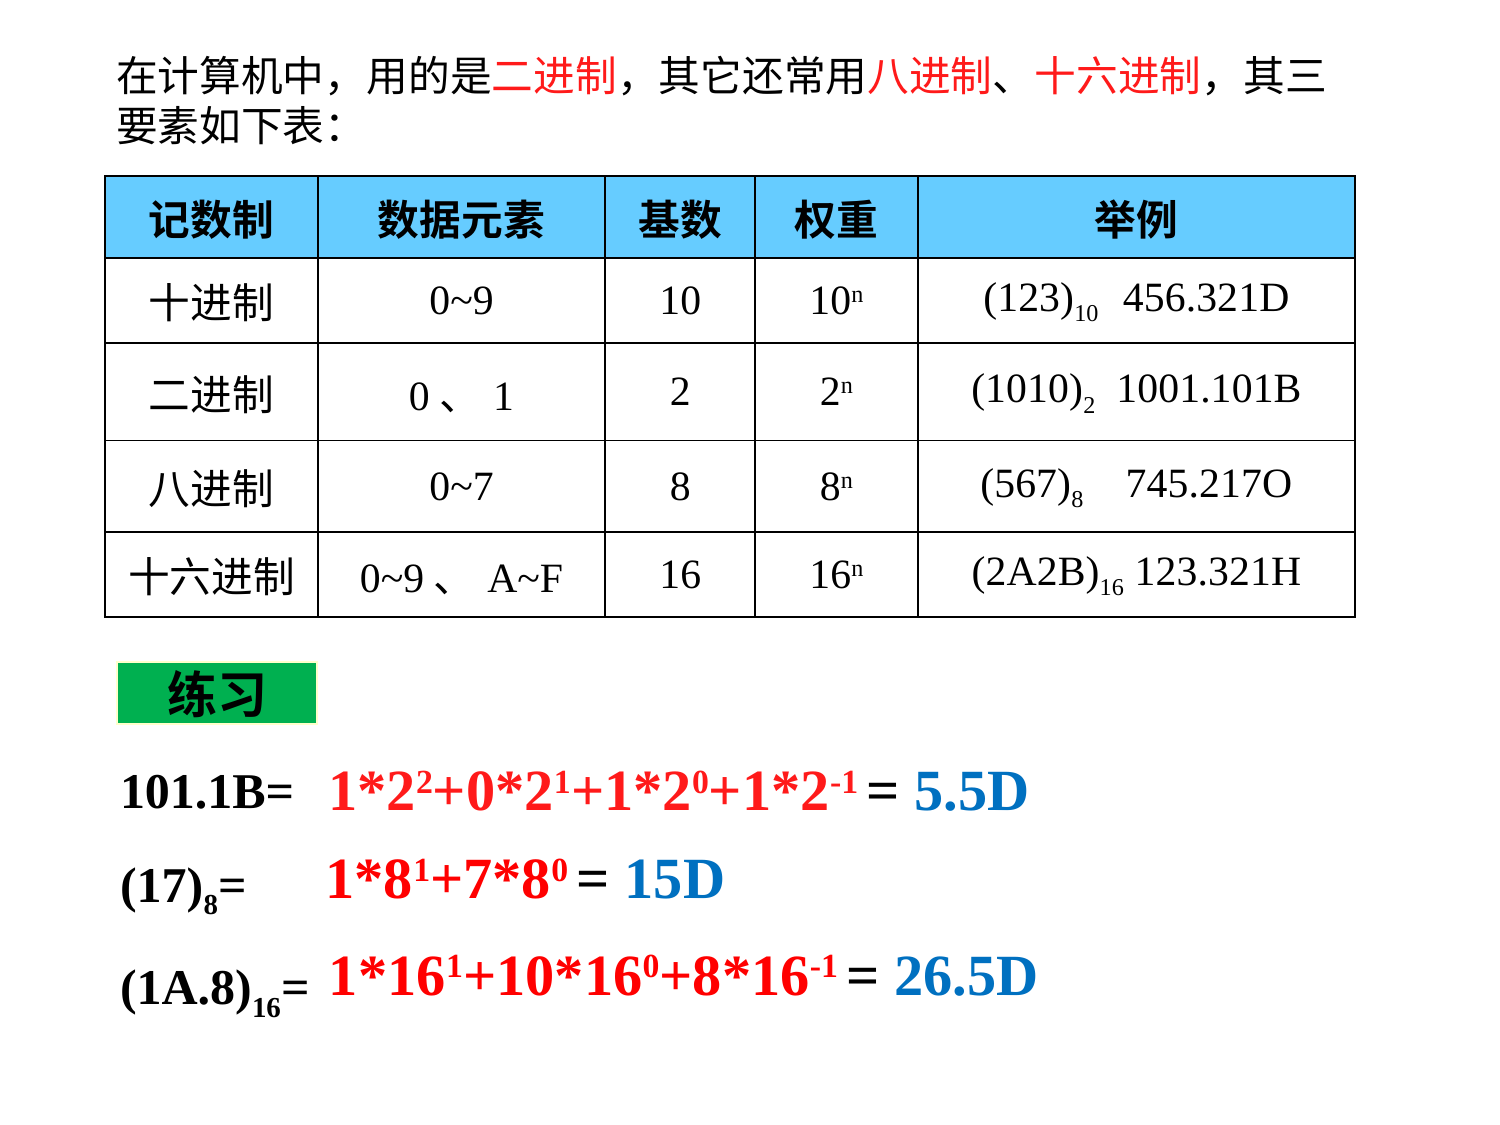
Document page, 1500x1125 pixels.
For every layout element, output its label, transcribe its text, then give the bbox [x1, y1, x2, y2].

text_box 101.1B= (17)8= (1A.8)16= [105, 706, 356, 1045]
table_cell 10n [756, 259, 917, 342]
text_box 在计算机中，用的是二进制，其它还常用八进制、十六进制，其三要素如下表： [101, 42, 1356, 158]
table_cell (123)10 456.321D [919, 259, 1354, 342]
table_cell 十进制 [106, 259, 317, 342]
table_cell 0、1 [319, 344, 604, 440]
table_cell 16 [606, 533, 754, 616]
table_cell 8 [606, 441, 754, 531]
table_cell (1010)2 1001.101B [919, 344, 1354, 440]
table_header 举例 [919, 177, 1354, 257]
table_cell 0~9 [319, 259, 604, 342]
table_cell 十六进制 [106, 533, 317, 616]
text_box 1*81+7*80 = 15D [300, 838, 751, 913]
text_box 1*22+0*21+1*20+1*2-1 = 5.5D [328, 749, 1029, 825]
text_box 1*161+10*160+8*16-1 = 26.5D [333, 934, 1034, 1010]
table_cell 10 [606, 259, 754, 342]
table_cell 0~7 [319, 441, 604, 531]
table_cell 8n [756, 441, 917, 531]
table_cell 2n [756, 344, 917, 440]
table_cell 八进制 [106, 441, 317, 531]
table_header 权重 [756, 177, 917, 257]
table_cell 0~9、A~F [319, 533, 604, 616]
table_cell 2 [606, 344, 754, 440]
table_header 记数制 [106, 177, 317, 257]
table_cell 16n [756, 533, 917, 616]
table_cell (567)8 745.217O [919, 441, 1354, 531]
table_cell 二进制 [106, 344, 317, 440]
table_header 基数 [606, 177, 754, 257]
text_box 练习 [117, 661, 318, 706]
table_cell (2A2B)16 123.321H [919, 533, 1354, 616]
table_header 数据元素 [319, 177, 604, 257]
